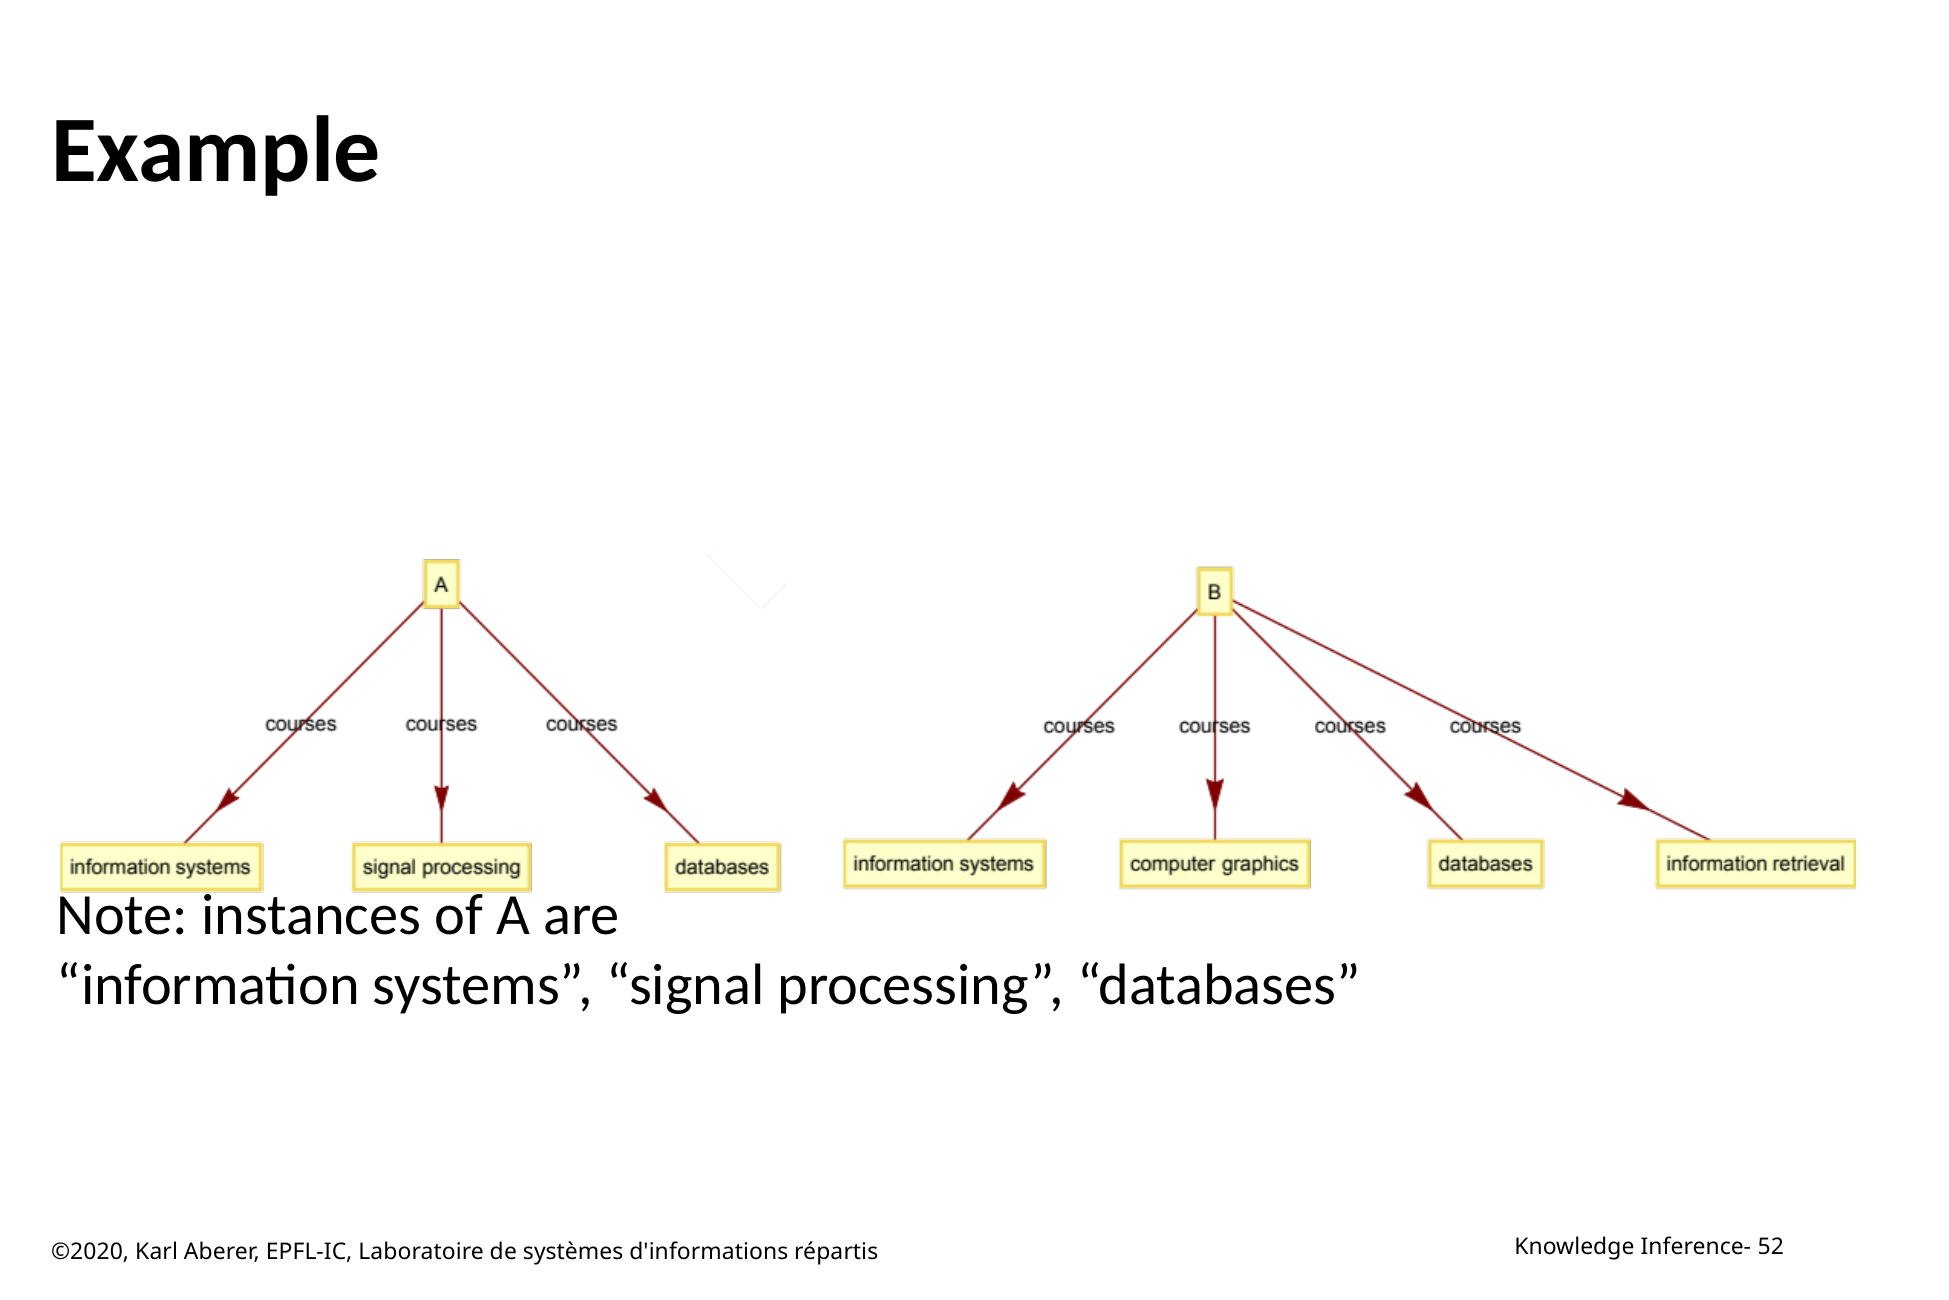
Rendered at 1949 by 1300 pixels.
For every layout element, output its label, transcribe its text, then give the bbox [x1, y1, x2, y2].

picture [842, 558, 1857, 898]
picture [60, 549, 792, 902]
title Example [32, 57, 1803, 232]
footer ©2020, Karl Aberer, EPFL-IC, Laboratoire de systèmes d'informations répartis [32, 1227, 1284, 1271]
